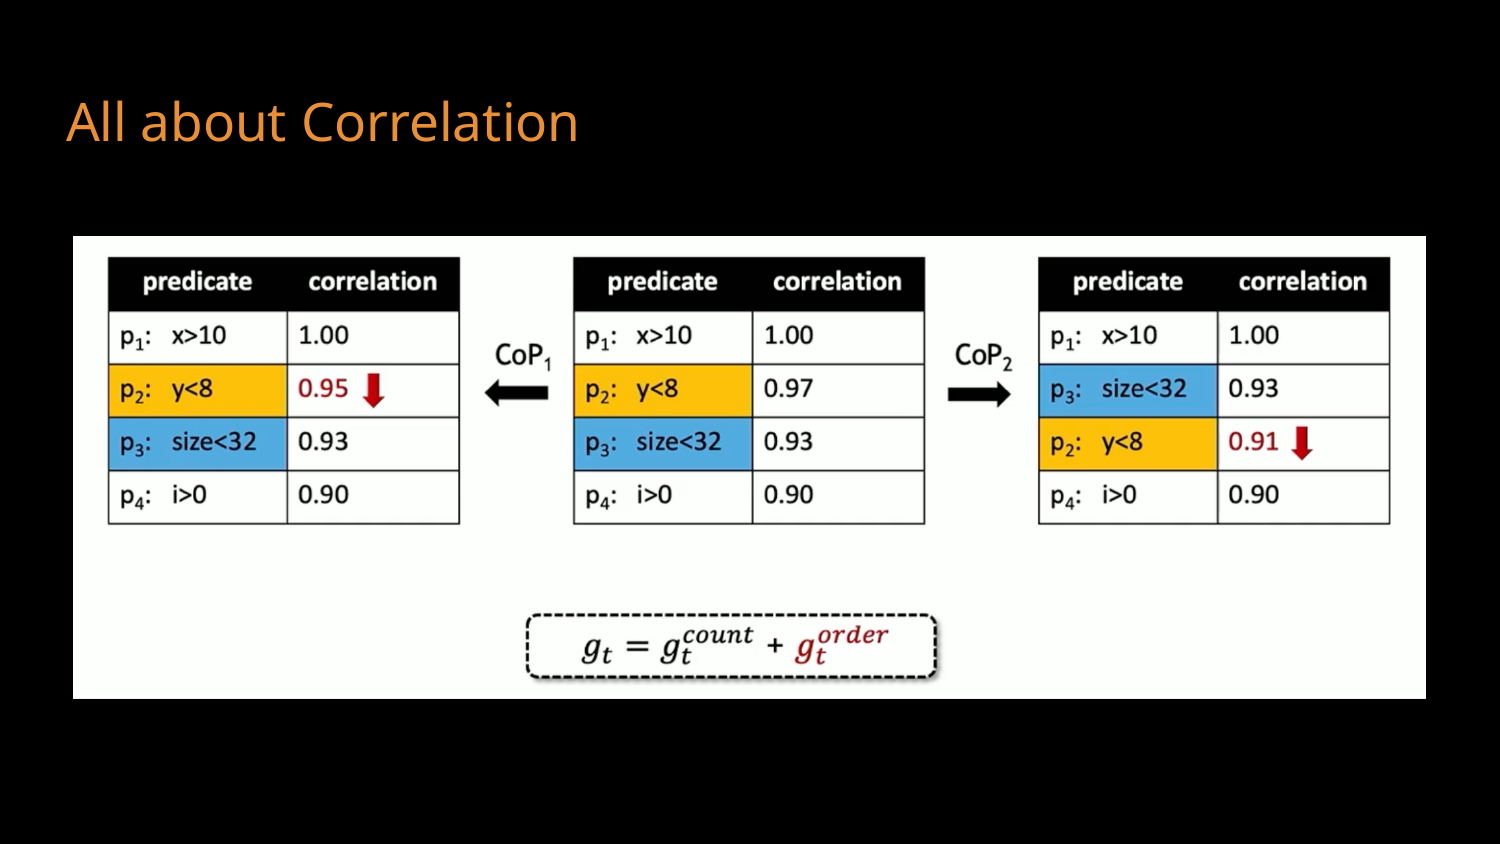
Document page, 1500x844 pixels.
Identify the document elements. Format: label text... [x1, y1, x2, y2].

picture [73, 236, 1427, 699]
title All about Correlation [51, 72, 1449, 167]
